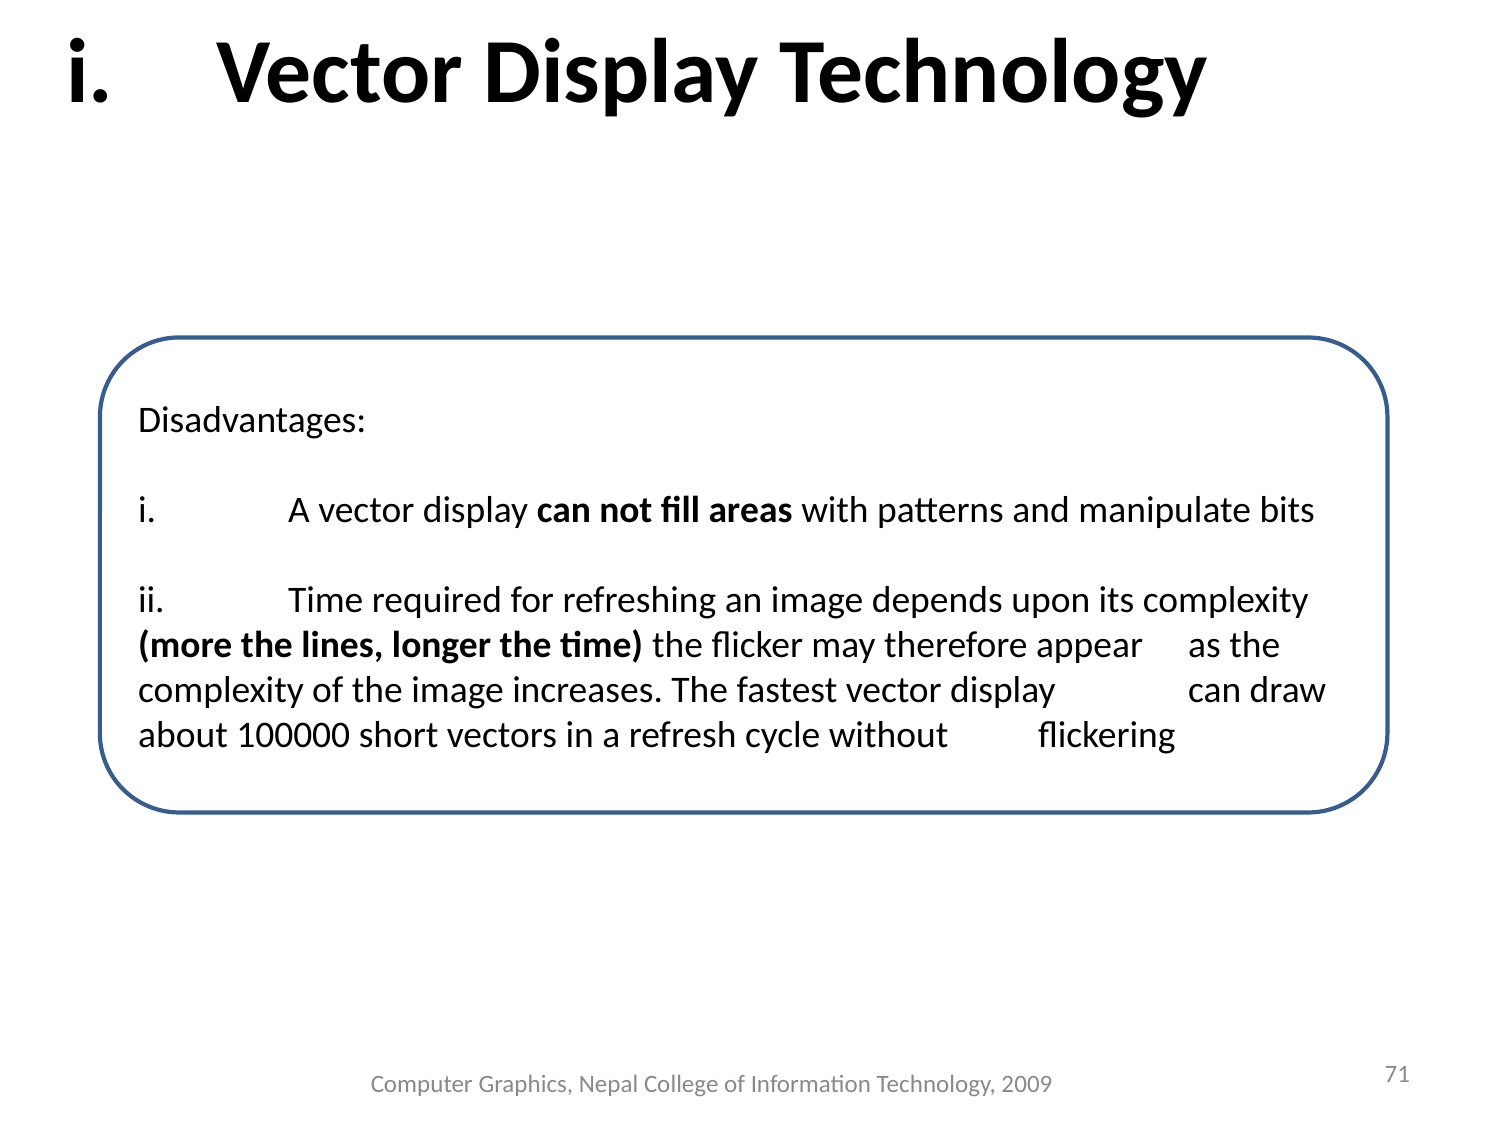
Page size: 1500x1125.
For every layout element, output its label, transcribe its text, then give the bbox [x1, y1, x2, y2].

text_box Disadvantages: i. A vector display can not fill areas with patterns and manipulate bits ii. Time required for refreshing an image depends upon its complexity (more the lines, longer the time) the flicker may therefore appear as the complexity of the image increases. The fastest vector display can draw about 100000 short vectors in a refresh cycle without flickering [99, 337, 1388, 813]
text_box ‹#› [1074, 1042, 1425, 1103]
title i. Vector Display Technology [0, 0, 1275, 242]
text_box Computer Graphics, Nepal College of Information Technology, 2009 [299, 1052, 1125, 1113]
